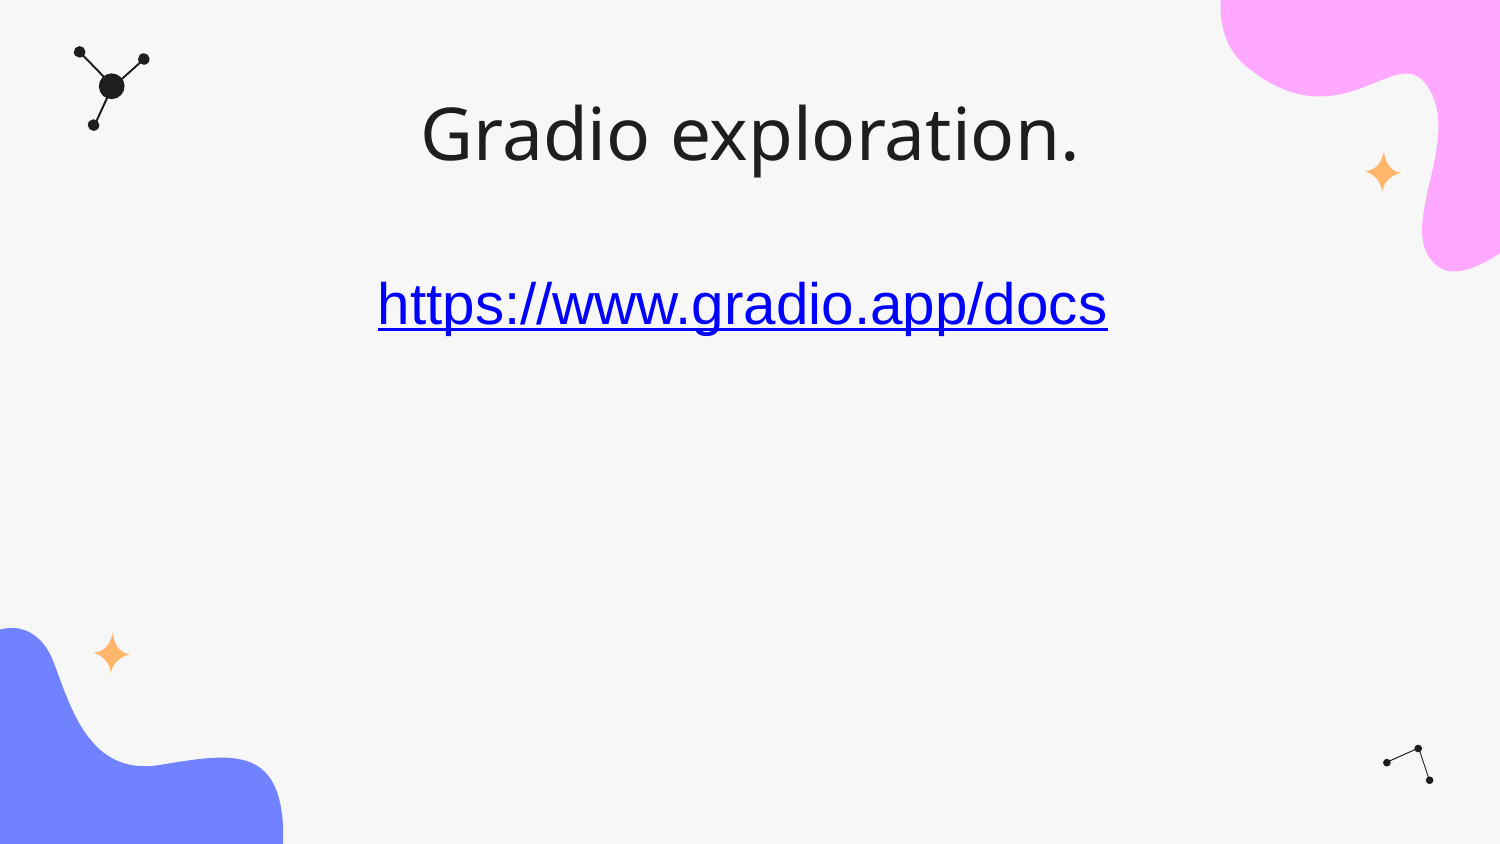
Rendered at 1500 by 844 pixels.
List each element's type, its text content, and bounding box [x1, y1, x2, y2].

text_box https://www.gradio.app/docs [362, 251, 1138, 352]
title Gradio exploration. [118, 72, 1382, 167]
